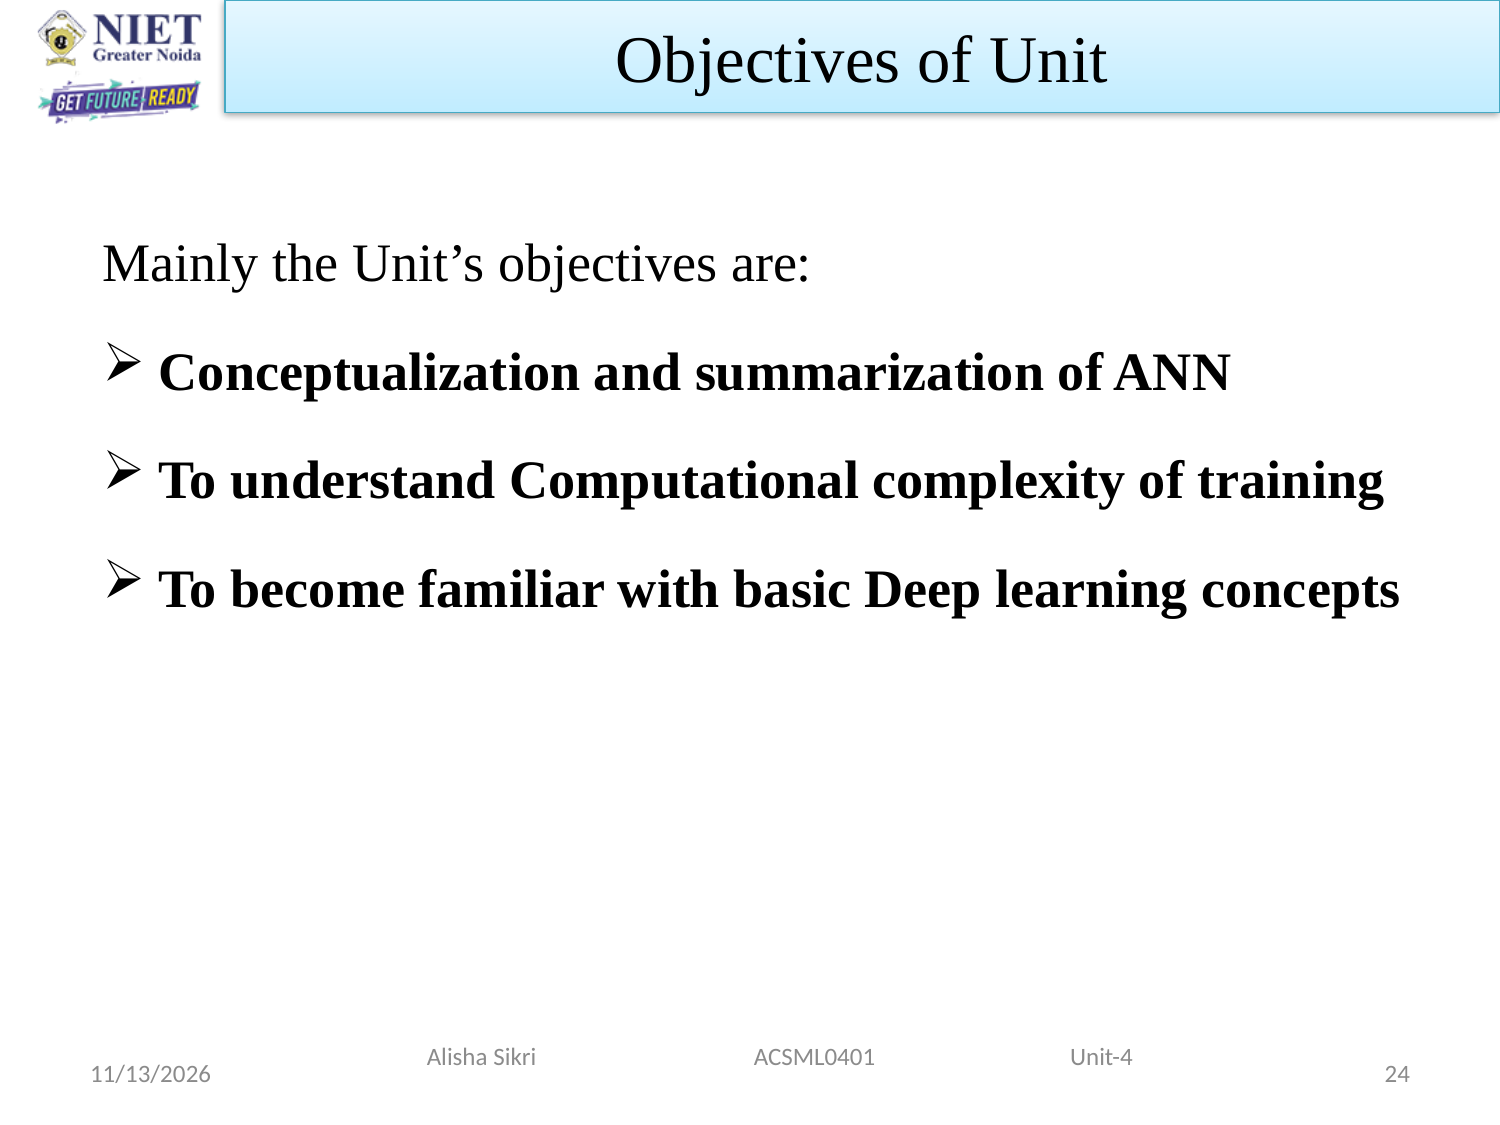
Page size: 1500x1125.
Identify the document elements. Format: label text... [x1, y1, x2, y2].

text_box Objectives of Unit [238, 0, 1500, 113]
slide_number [75, 1042, 425, 1103]
slide_number 24 [1074, 1042, 1425, 1103]
list Mainly the Unit’s objectives are: Conceptualization and summarization of ANN To understand Computational complexity of training To become familiar with basic Deep learning concepts [87, 187, 1438, 975]
picture [0, 0, 238, 135]
footer Alisha Sikri ACSML0401 Unit-4 [324, 1025, 1238, 1085]
